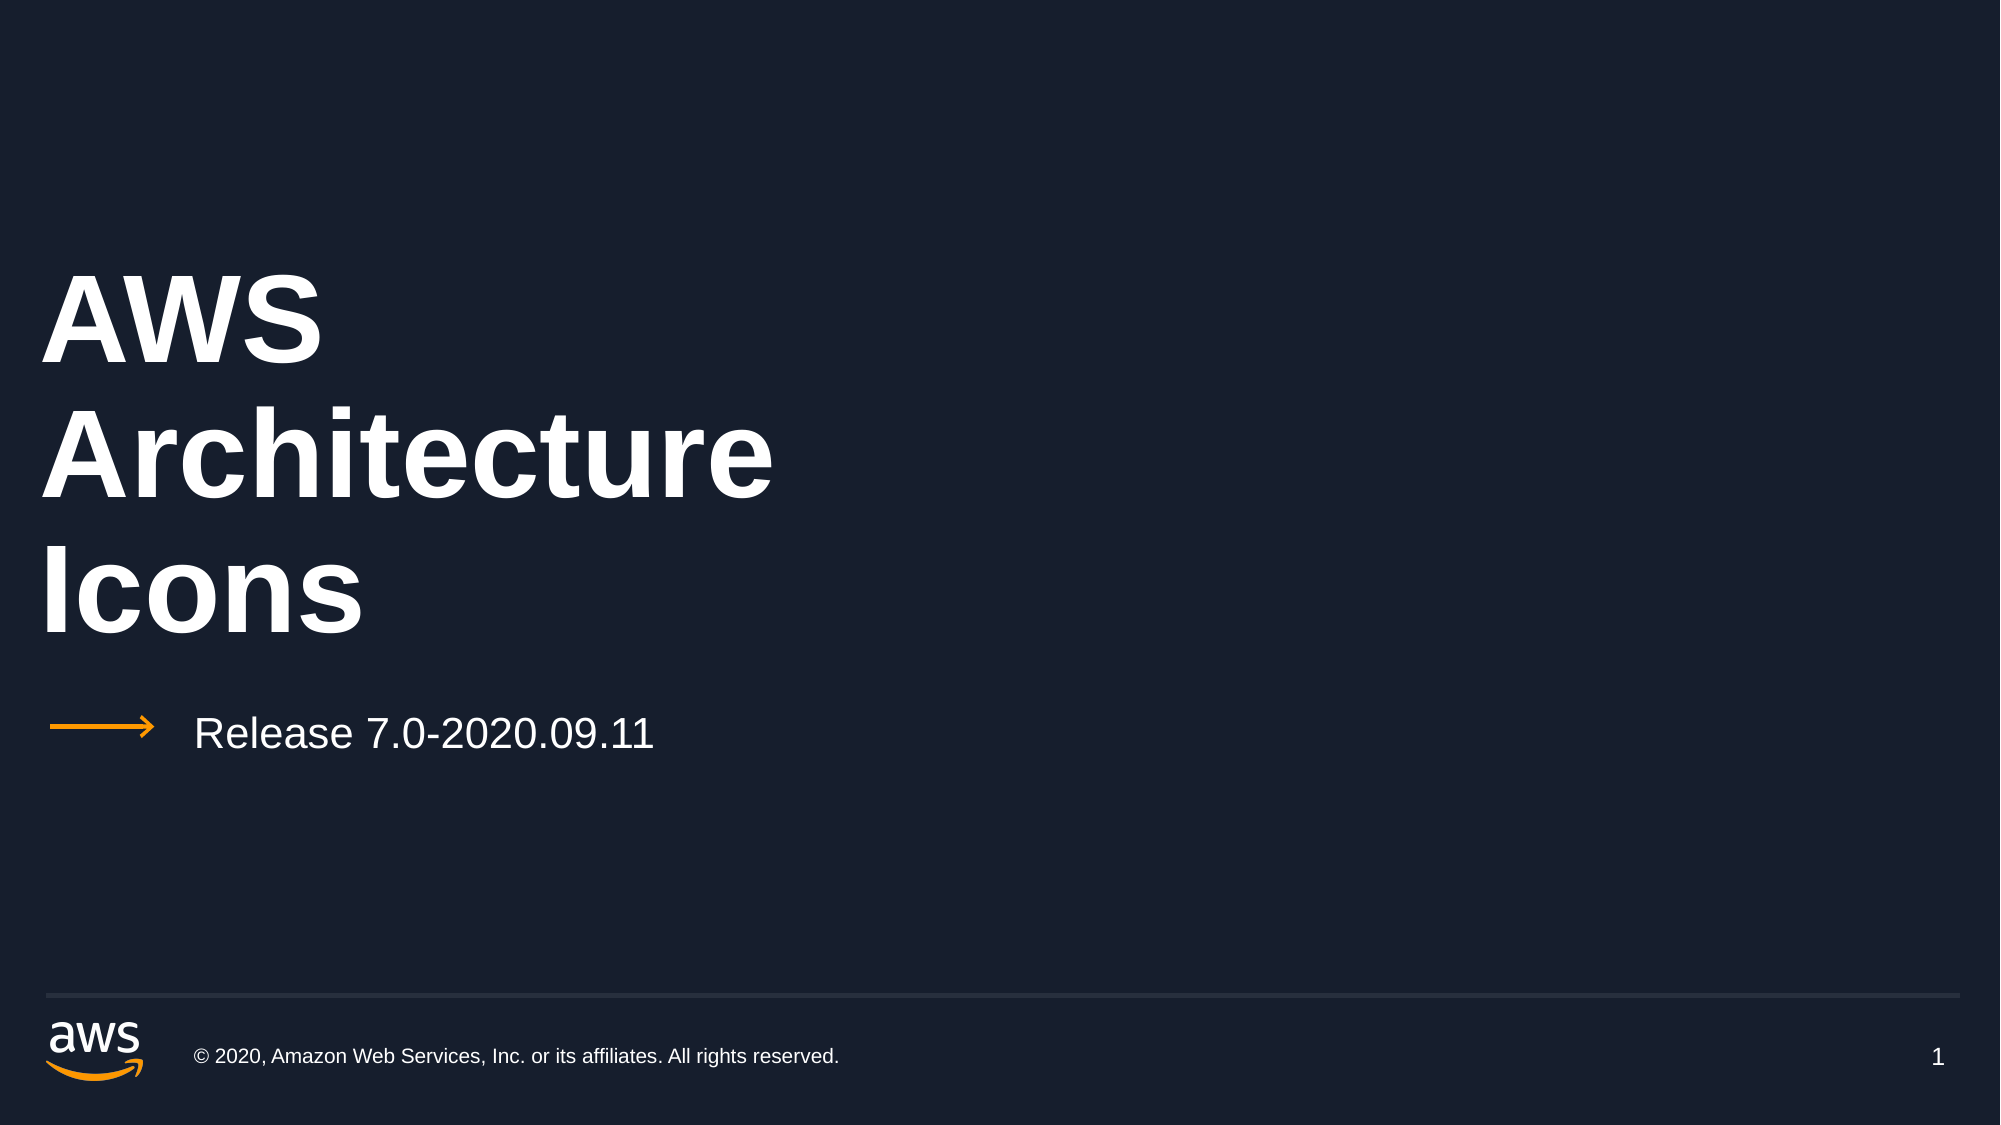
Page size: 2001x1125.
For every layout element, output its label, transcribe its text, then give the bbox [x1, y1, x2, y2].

slide_number 1 [1493, 1025, 1961, 1086]
picture [46, 1022, 143, 1081]
footer © 2020, Amazon Web Services, Inc. or its affiliates. All rights reserved. [178, 1025, 911, 1086]
title AWS Architecture Icons [24, 241, 1609, 668]
subtitle Release 7.0-2020.09.11 [178, 703, 1627, 766]
